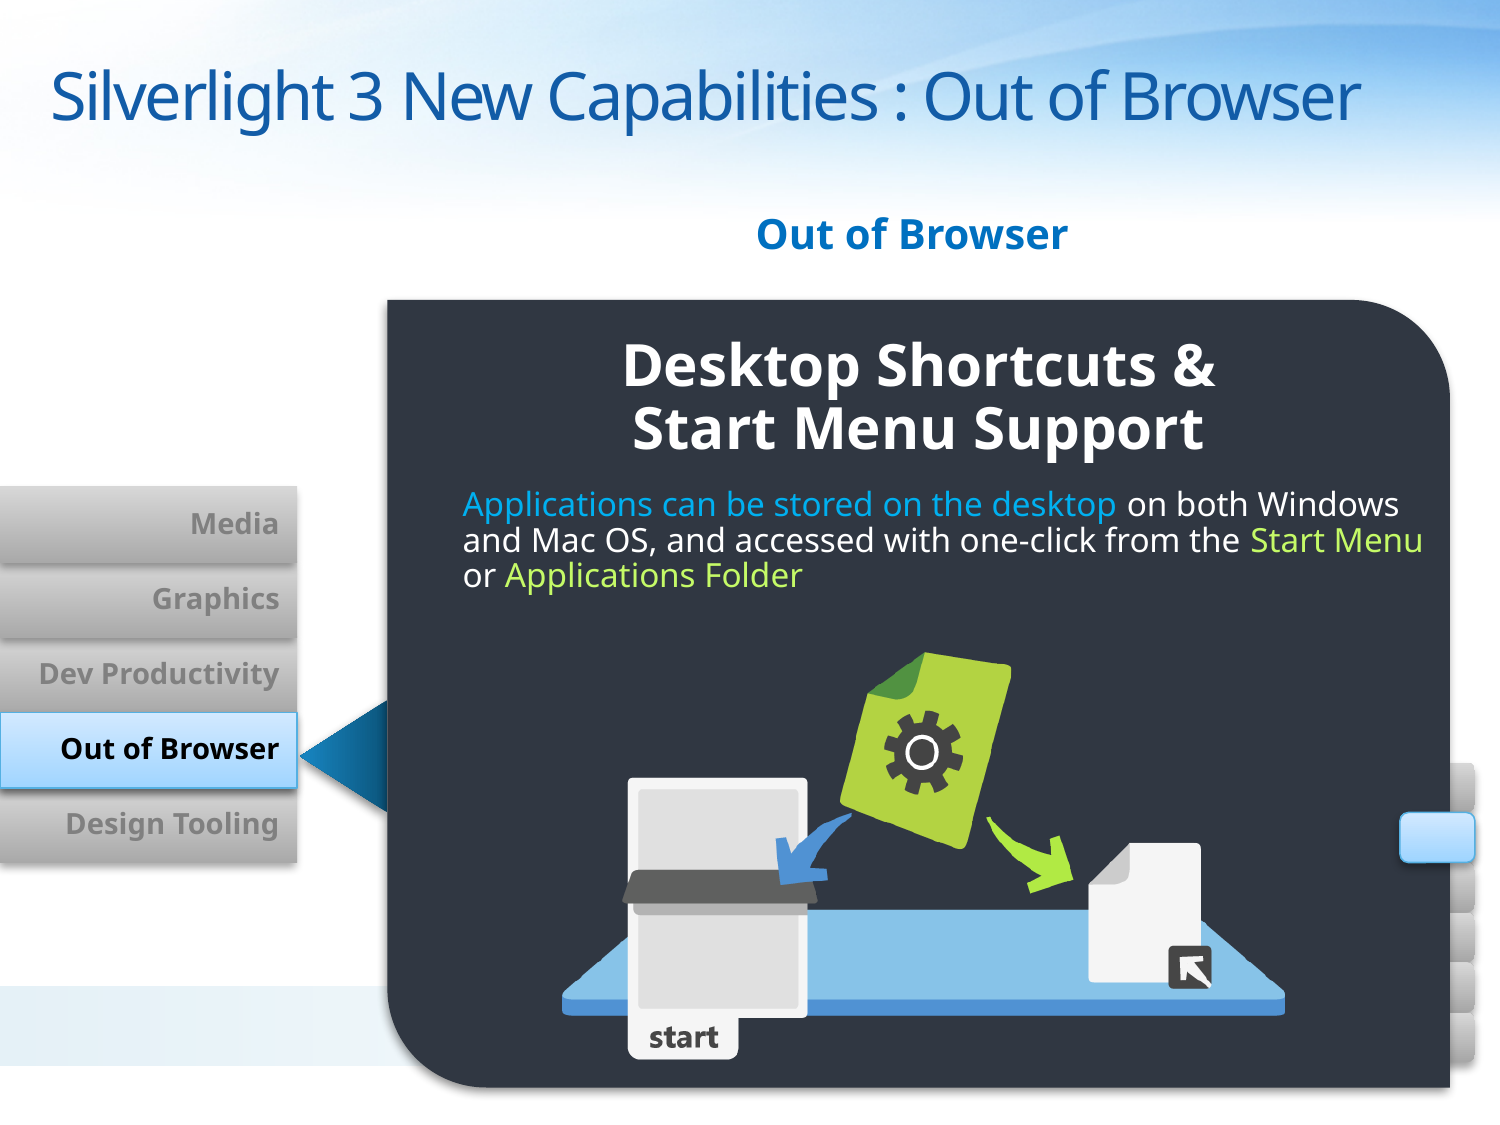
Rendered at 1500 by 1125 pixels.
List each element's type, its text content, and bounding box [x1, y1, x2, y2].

text_box Out of Browser [437, 200, 1388, 265]
text_box Applications can be stored on the desktop on both Windows and Mac OS, and accessed with one-click from the Start Menu or Applications Folder [425, 487, 1425, 775]
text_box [0, 486, 298, 863]
text_box Desktop Shortcuts & Start Menu Support [387, 299, 1450, 1088]
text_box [1399, 762, 1476, 1063]
title Silverlight 3 New Capabilities : Out of Browser [50, 62, 1450, 208]
text_box [304, 705, 379, 808]
picture [0, 0, 1500, 1125]
